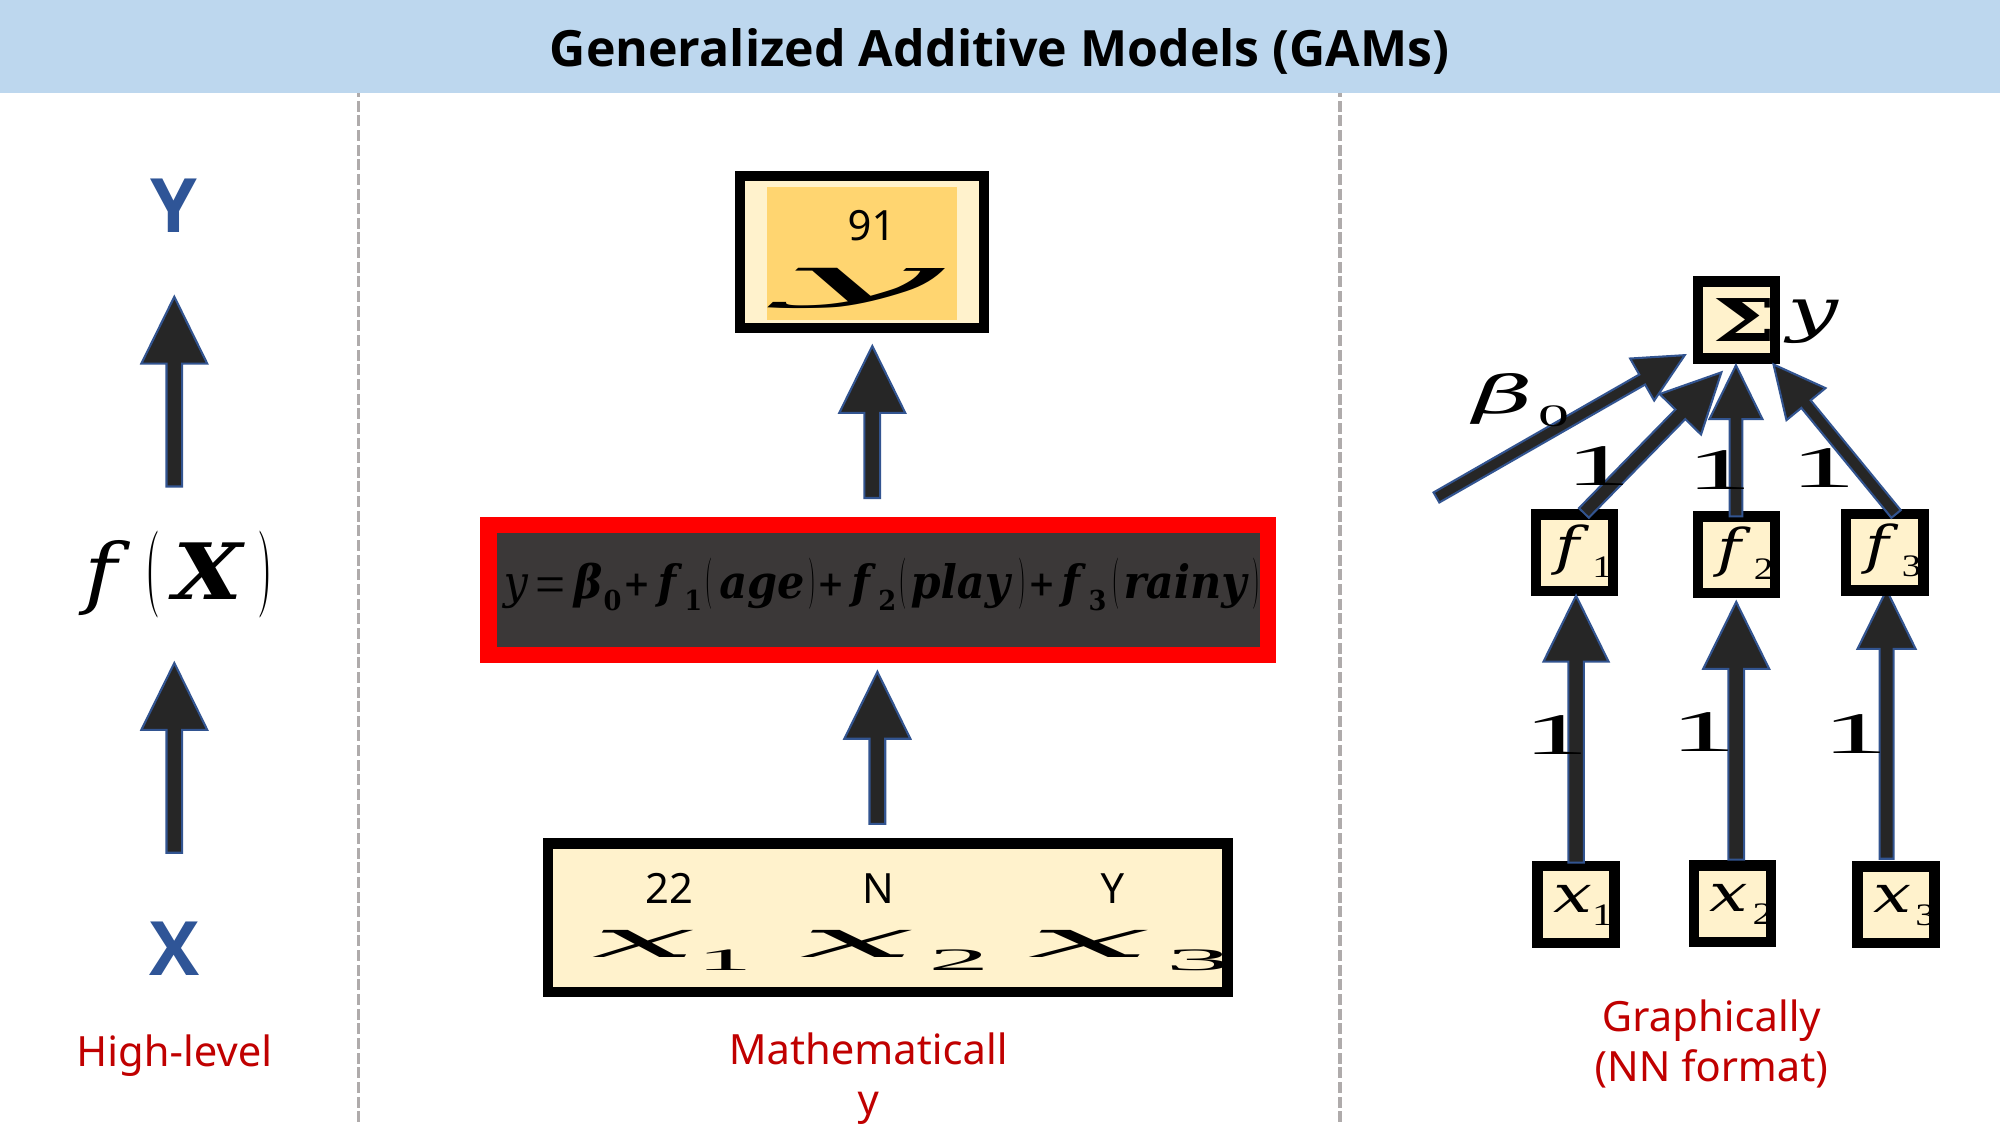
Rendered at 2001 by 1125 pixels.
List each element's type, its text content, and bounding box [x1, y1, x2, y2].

text_box [766, 186, 958, 321]
text_box [139, 294, 209, 488]
text_box X [96, 892, 252, 998]
text_box [139, 660, 209, 854]
text_box [1707, 362, 1765, 487]
text_box [739, 175, 985, 329]
text_box [547, 842, 1229, 993]
text_box [1541, 593, 1611, 864]
text_box [1697, 281, 1776, 359]
text_box Y [1085, 854, 1202, 919]
text_box [842, 669, 912, 825]
text_box [1855, 591, 1918, 860]
text_box [1693, 864, 1772, 943]
text_box Mathematically [705, 1015, 1031, 1125]
text_box [1772, 362, 1903, 520]
text_box Generalized Additive Models (GAMs) [474, 8, 1339, 84]
text_box [0, 0, 358, 94]
text_box [1432, 353, 1687, 504]
text_box [1701, 599, 1771, 861]
text_box [837, 343, 907, 500]
text_box 91 [833, 191, 920, 257]
text_box High-level [11, 1017, 337, 1083]
text_box [1728, 489, 1744, 518]
text_box [1340, 0, 2000, 94]
text_box [1577, 370, 1724, 520]
text_box Y [96, 150, 252, 256]
text_box [1536, 865, 1616, 944]
text_box [1697, 515, 1776, 594]
text_box [1845, 513, 1924, 591]
text_box [487, 524, 1269, 656]
text_box 22 [630, 854, 747, 919]
text_box Graphically (NN format) [1548, 982, 1874, 1098]
text_box Generalized Additive Models (GAMs) [1340, 8, 1526, 84]
text_box [359, 0, 1339, 94]
text_box N [847, 854, 964, 919]
text_box [1856, 866, 1936, 944]
text_box [1535, 514, 1614, 592]
